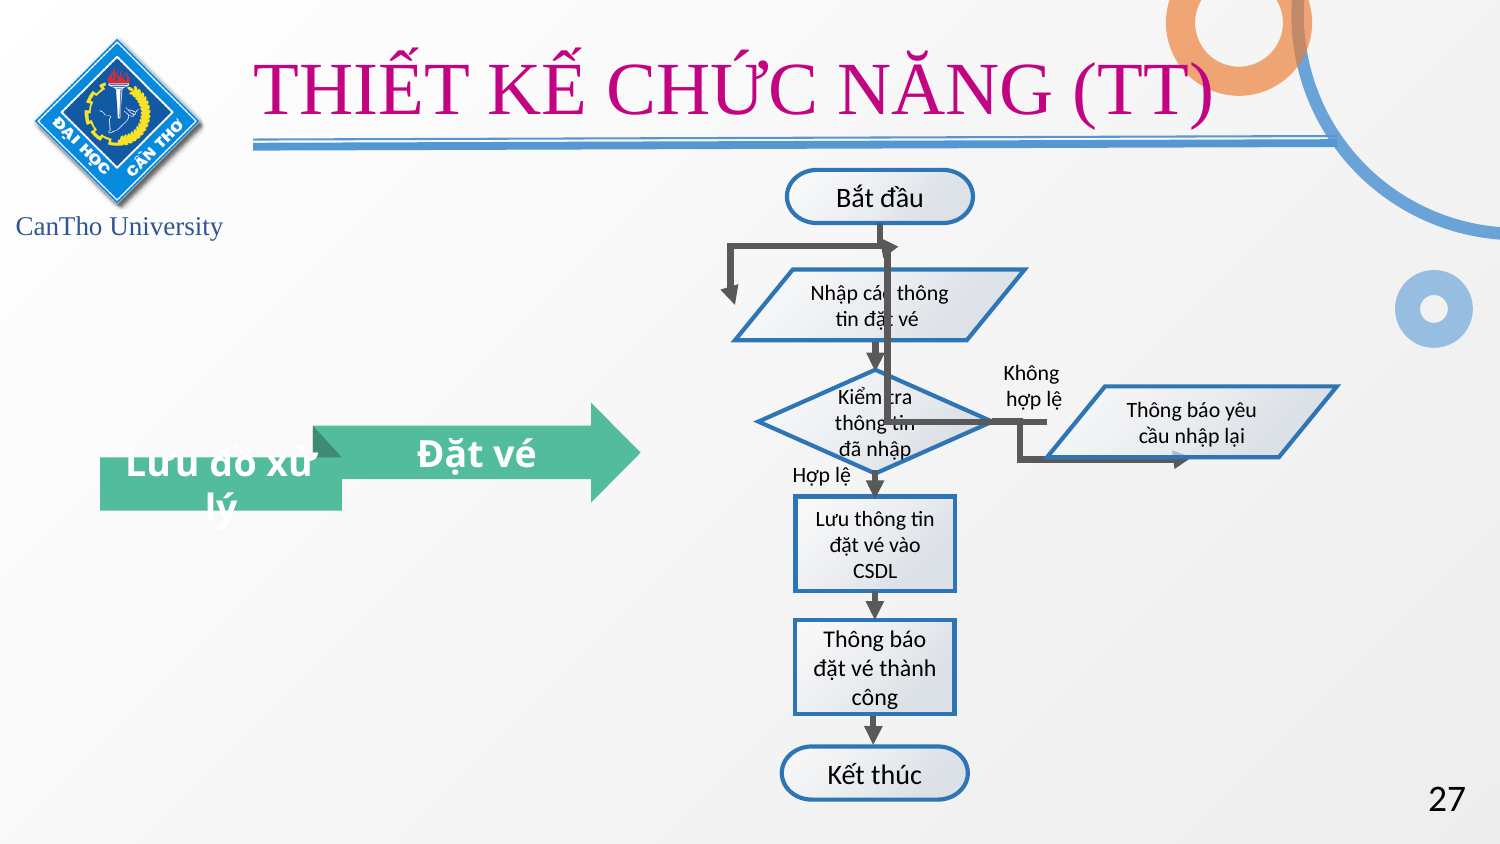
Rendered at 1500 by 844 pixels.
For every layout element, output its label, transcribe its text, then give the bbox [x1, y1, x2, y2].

text_box CanTho University [0, 200, 282, 249]
text_box 27 [1412, 766, 1500, 827]
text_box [253, 135, 1338, 140]
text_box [253, 143, 1338, 147]
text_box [100, 402, 641, 511]
title THIẾT KẾ CHỨC NĂNG (TT) [238, 31, 1350, 213]
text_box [734, 169, 1337, 800]
picture [32, 36, 203, 207]
